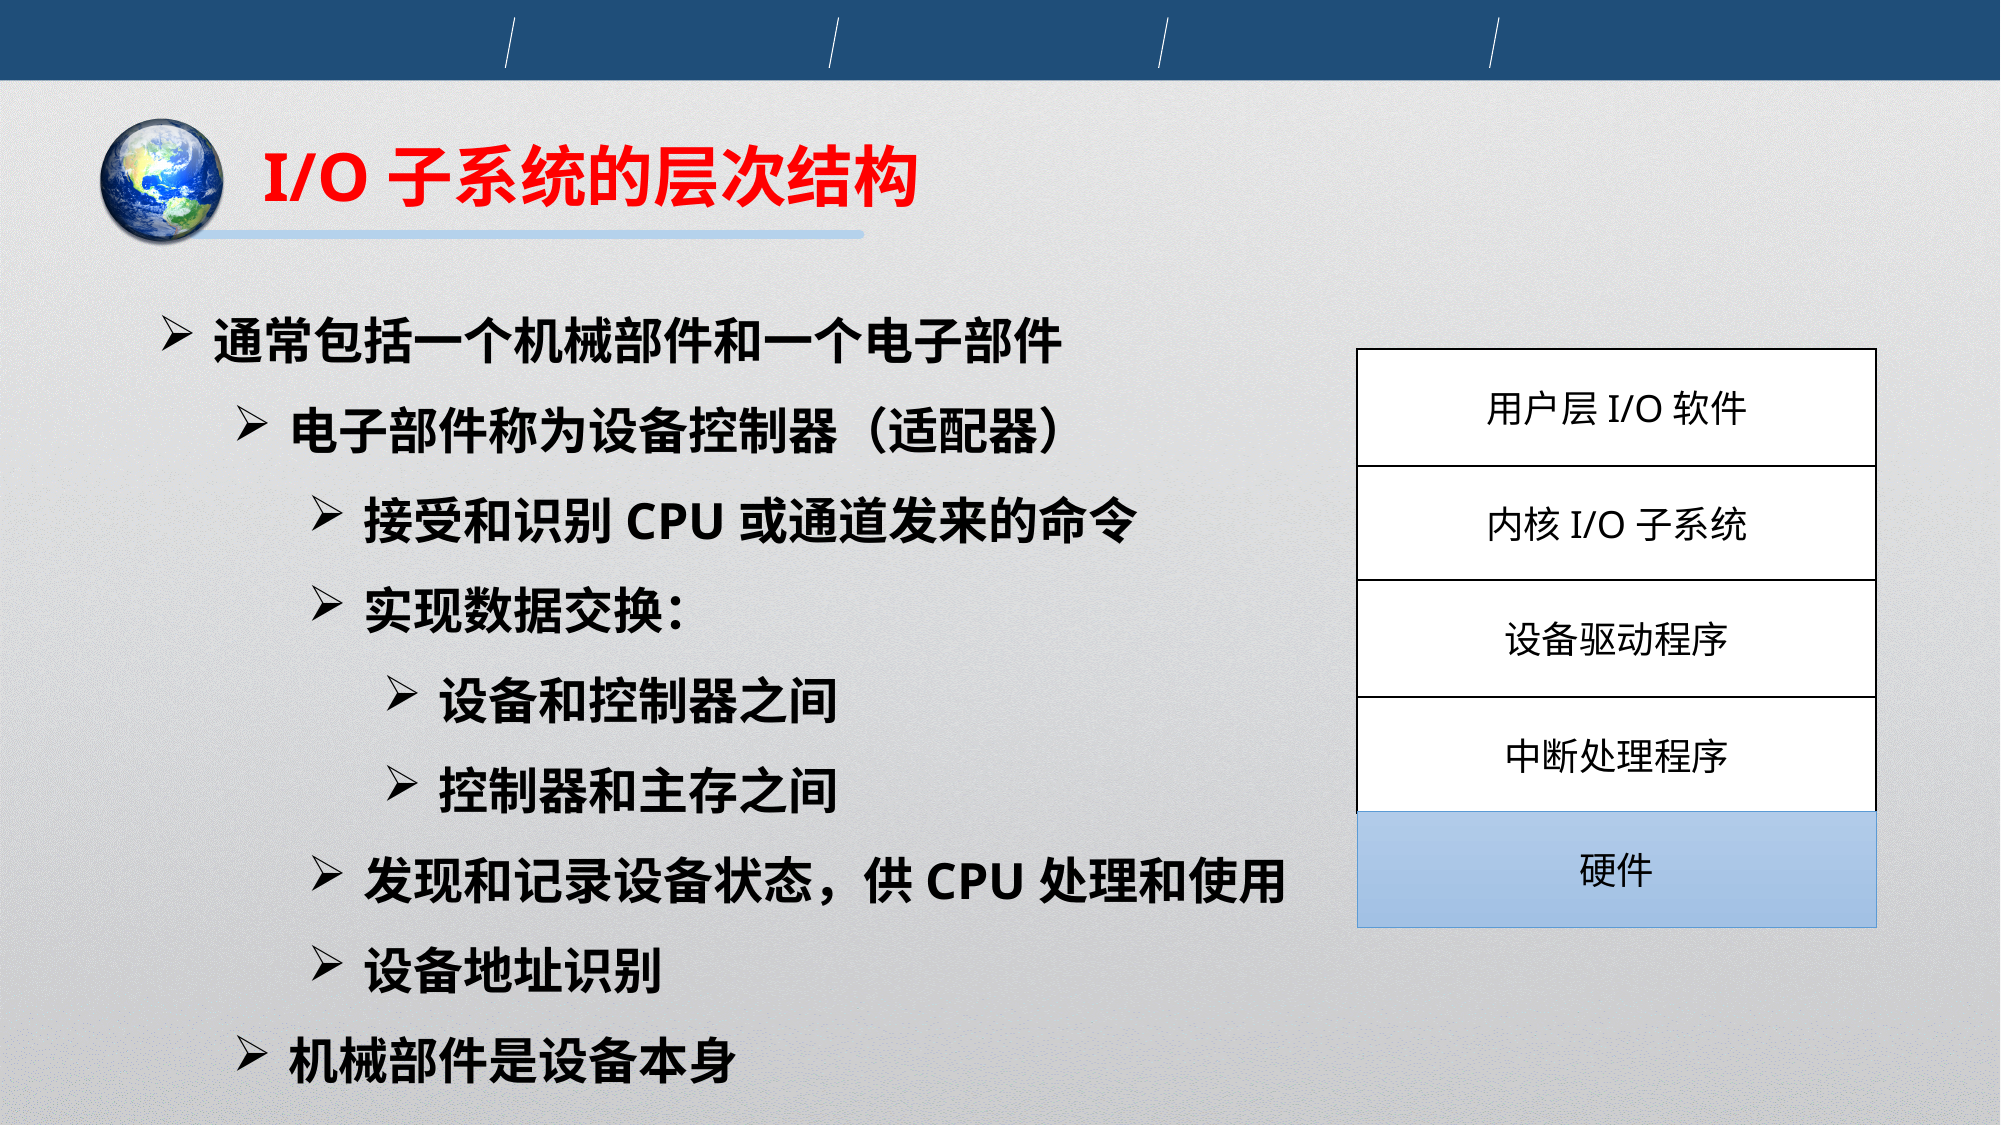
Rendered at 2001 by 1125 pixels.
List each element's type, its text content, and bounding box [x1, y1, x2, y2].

text_box 通常包括一个机械部件和一个电子部件 电子部件称为设备控制器（适配器） 接受和识别CPU或通道发来的命令 实现数据交换： 设备和控制器之间 控制器和主存之间 发现和记录设备状态，供CPU处理和使用 设备地址识别 机械部件是设备本身 [67, 271, 1375, 1097]
text_box 中断处理程序 [1356, 696, 1877, 814]
text_box 内核I/O子系统 [1356, 465, 1877, 579]
text_box I/O子系统的层次结构 [249, 136, 936, 223]
text_box 用户层I/O软件 [1356, 348, 1877, 465]
text_box 设备驱动程序 [1356, 579, 1877, 696]
text_box 硬件 [1357, 811, 1877, 928]
picture [0, 0, 2001, 1125]
